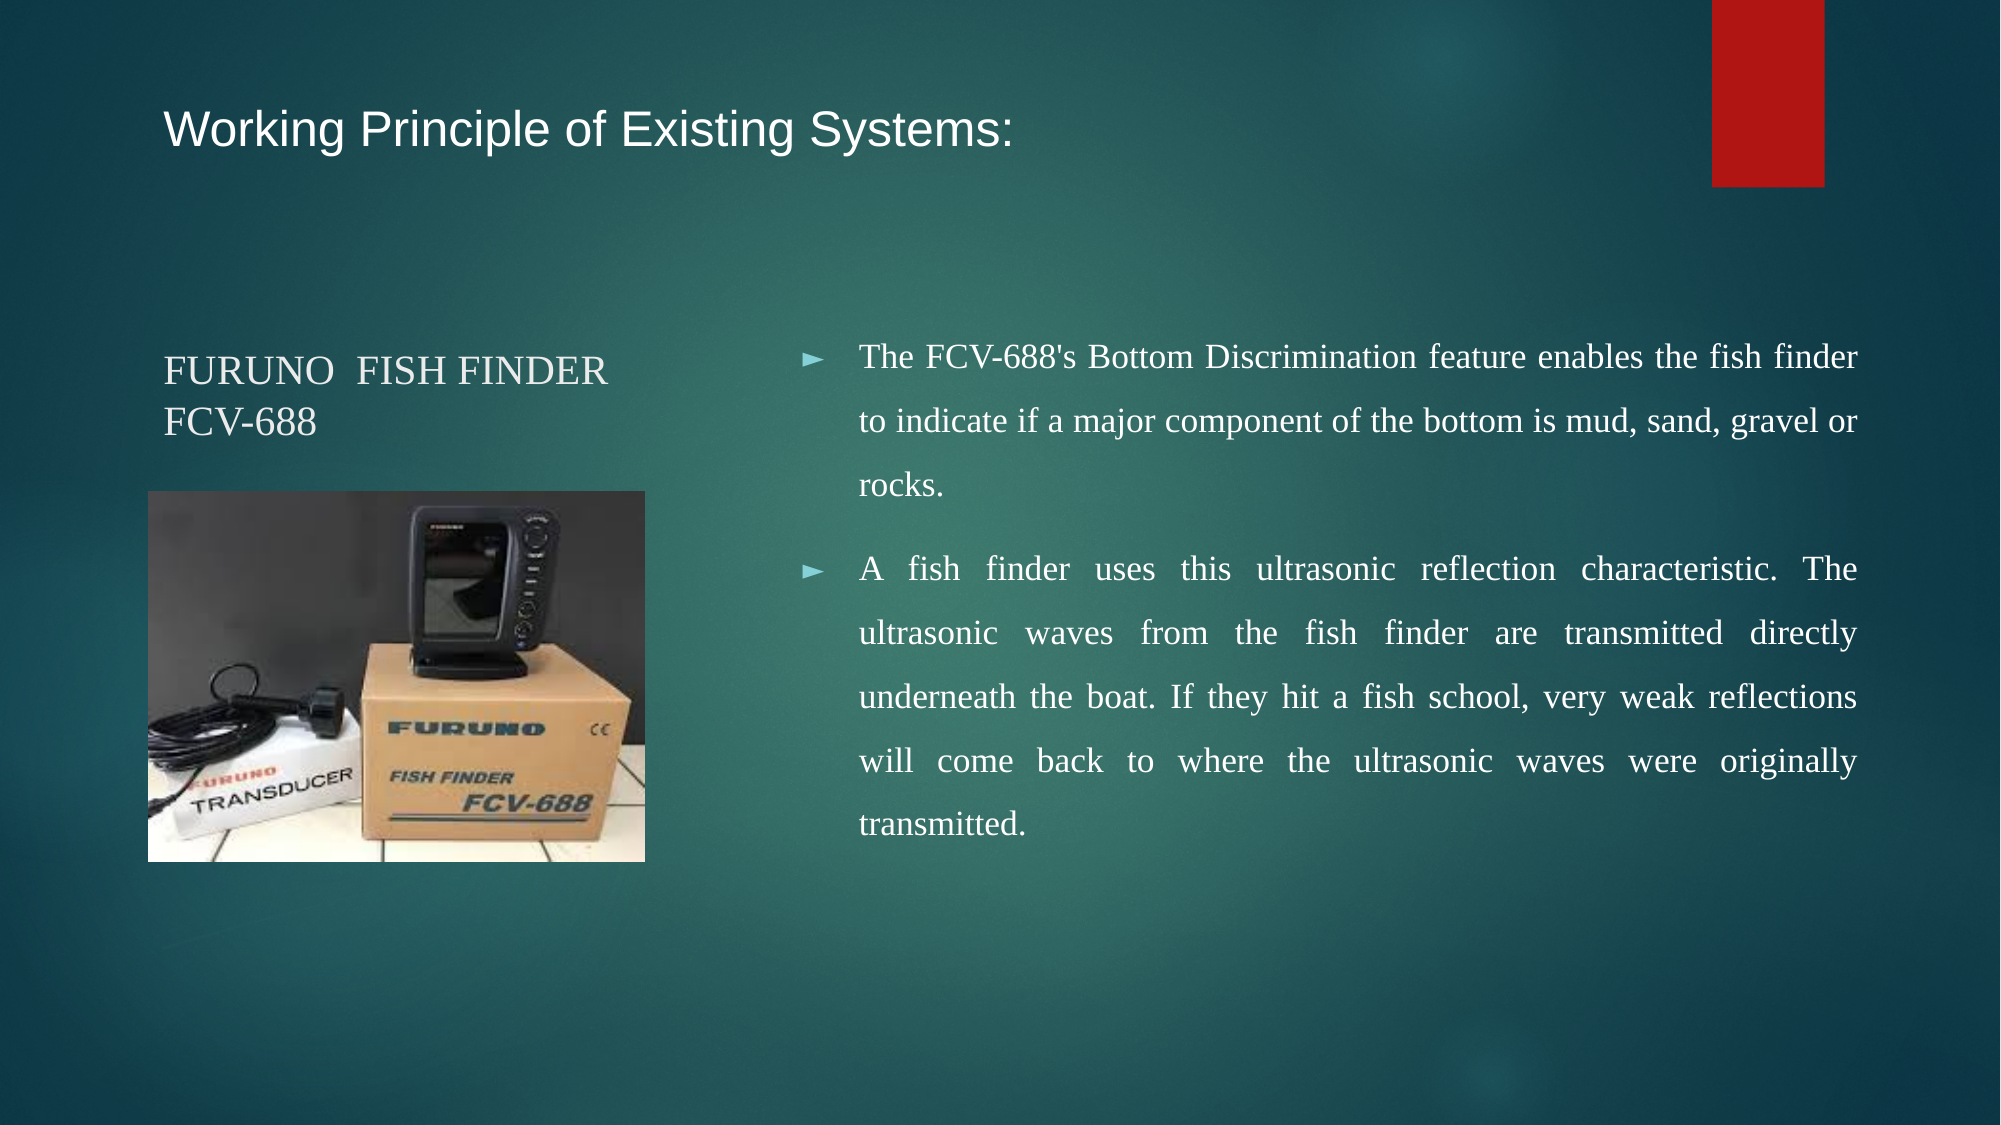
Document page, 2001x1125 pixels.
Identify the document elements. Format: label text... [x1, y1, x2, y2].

title FURUNO FISH FINDER FCV-688 [148, 335, 645, 448]
text_box Working Principle of Existing Systems: [148, 89, 1087, 165]
list The FCV-688's Bottom Discrimination feature enables the fish finder to indicate if a major component of the bottom is mud, sand, gravel or rocks. A fish finder uses this ultrasonic reflection characteristic. The ultrasonic waves from the fish finder are transmitted directly underneath the boat. If they hit a fish school, very weak reflections will come back to where the ultrasonic waves were originally transmitted. [787, 304, 1874, 987]
picture [0, 0, 2001, 1125]
